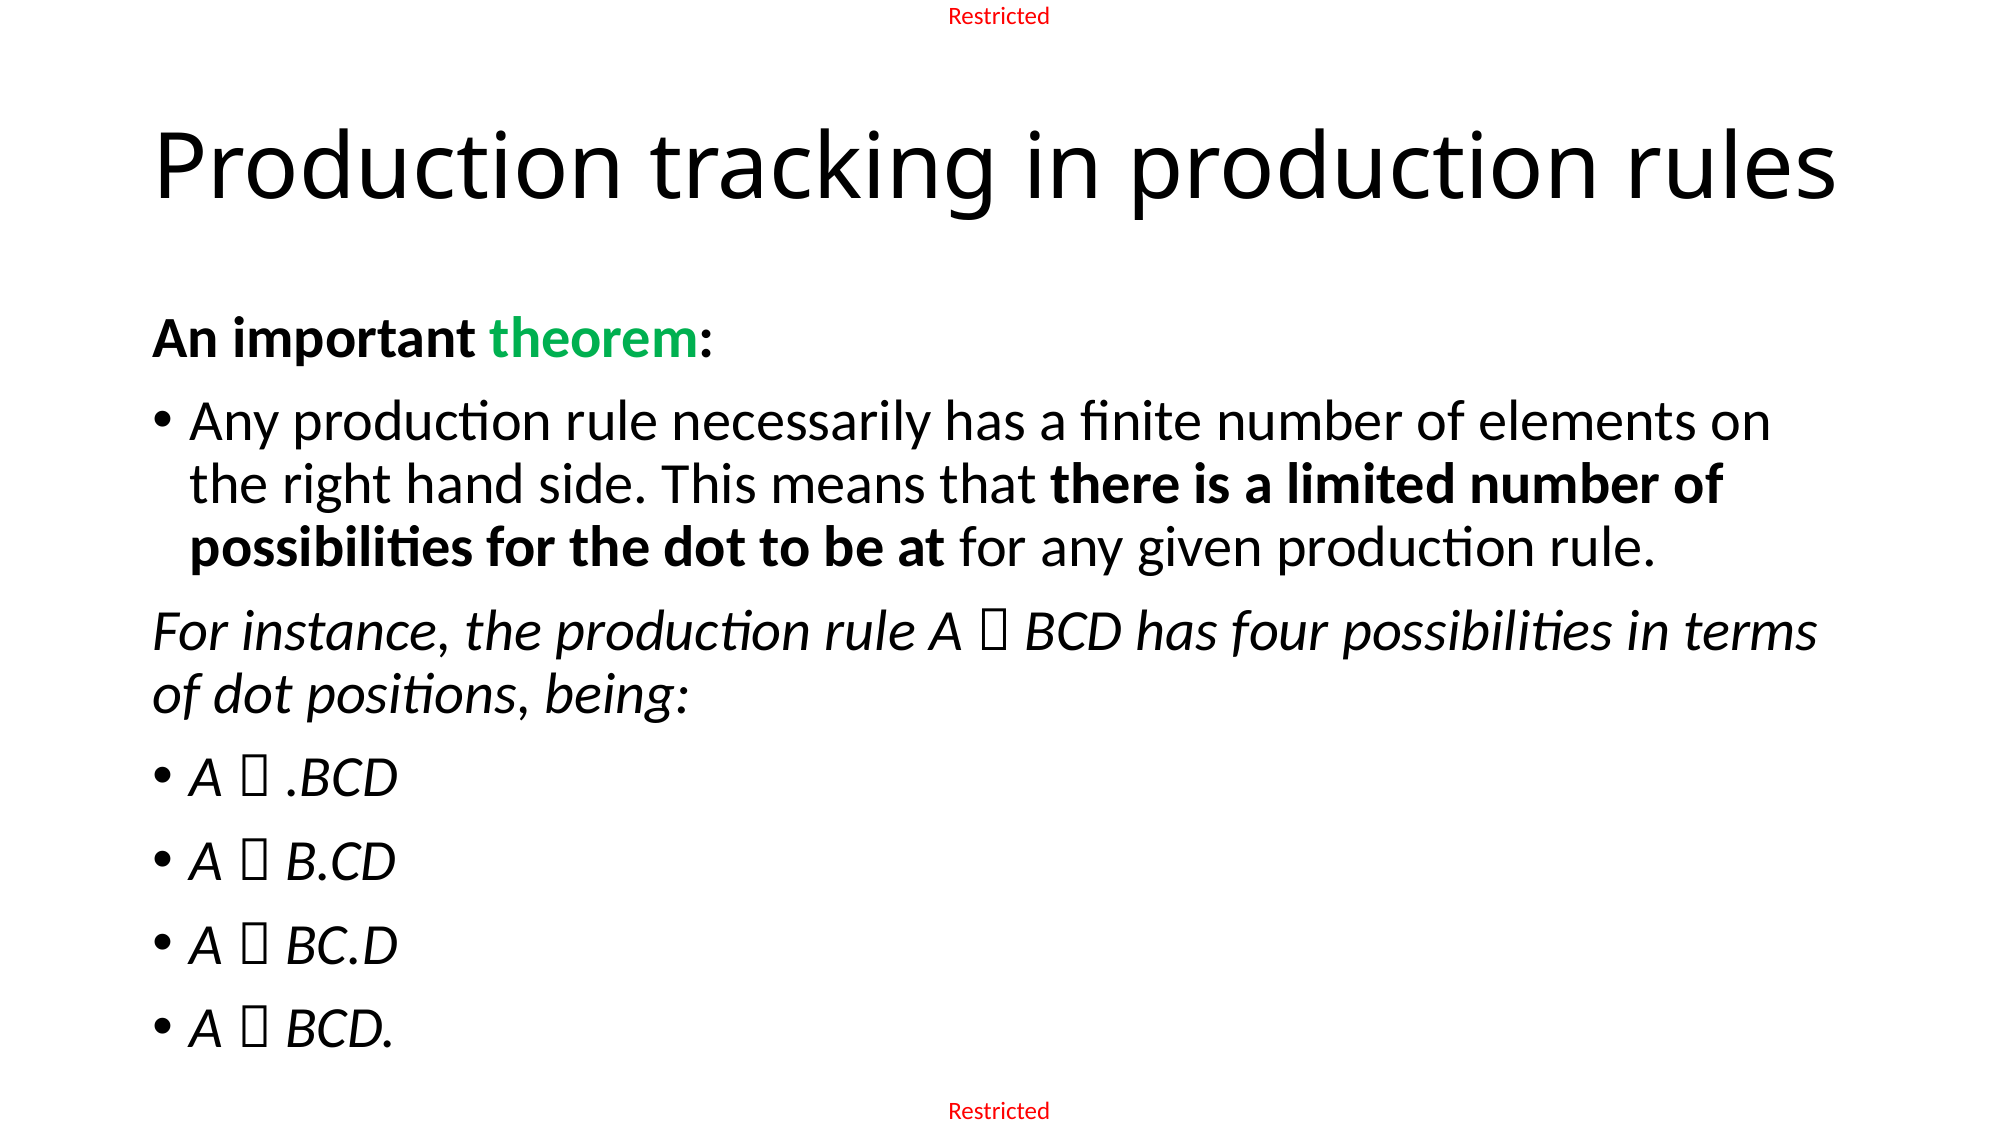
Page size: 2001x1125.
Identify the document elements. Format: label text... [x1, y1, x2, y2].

title Production tracking in production rules [137, 59, 1863, 278]
list An important theorem: Any production rule necessarily has a finite number of elements on the right hand side. This means that there is a limited number of possibilities for the dot to be at for any given production rule. For instance, the production rule A  BCD has four possibilities in terms of dot positions, being: A  .BCD A  B.CD A  BC.D A  BCD. [137, 299, 1863, 1125]
